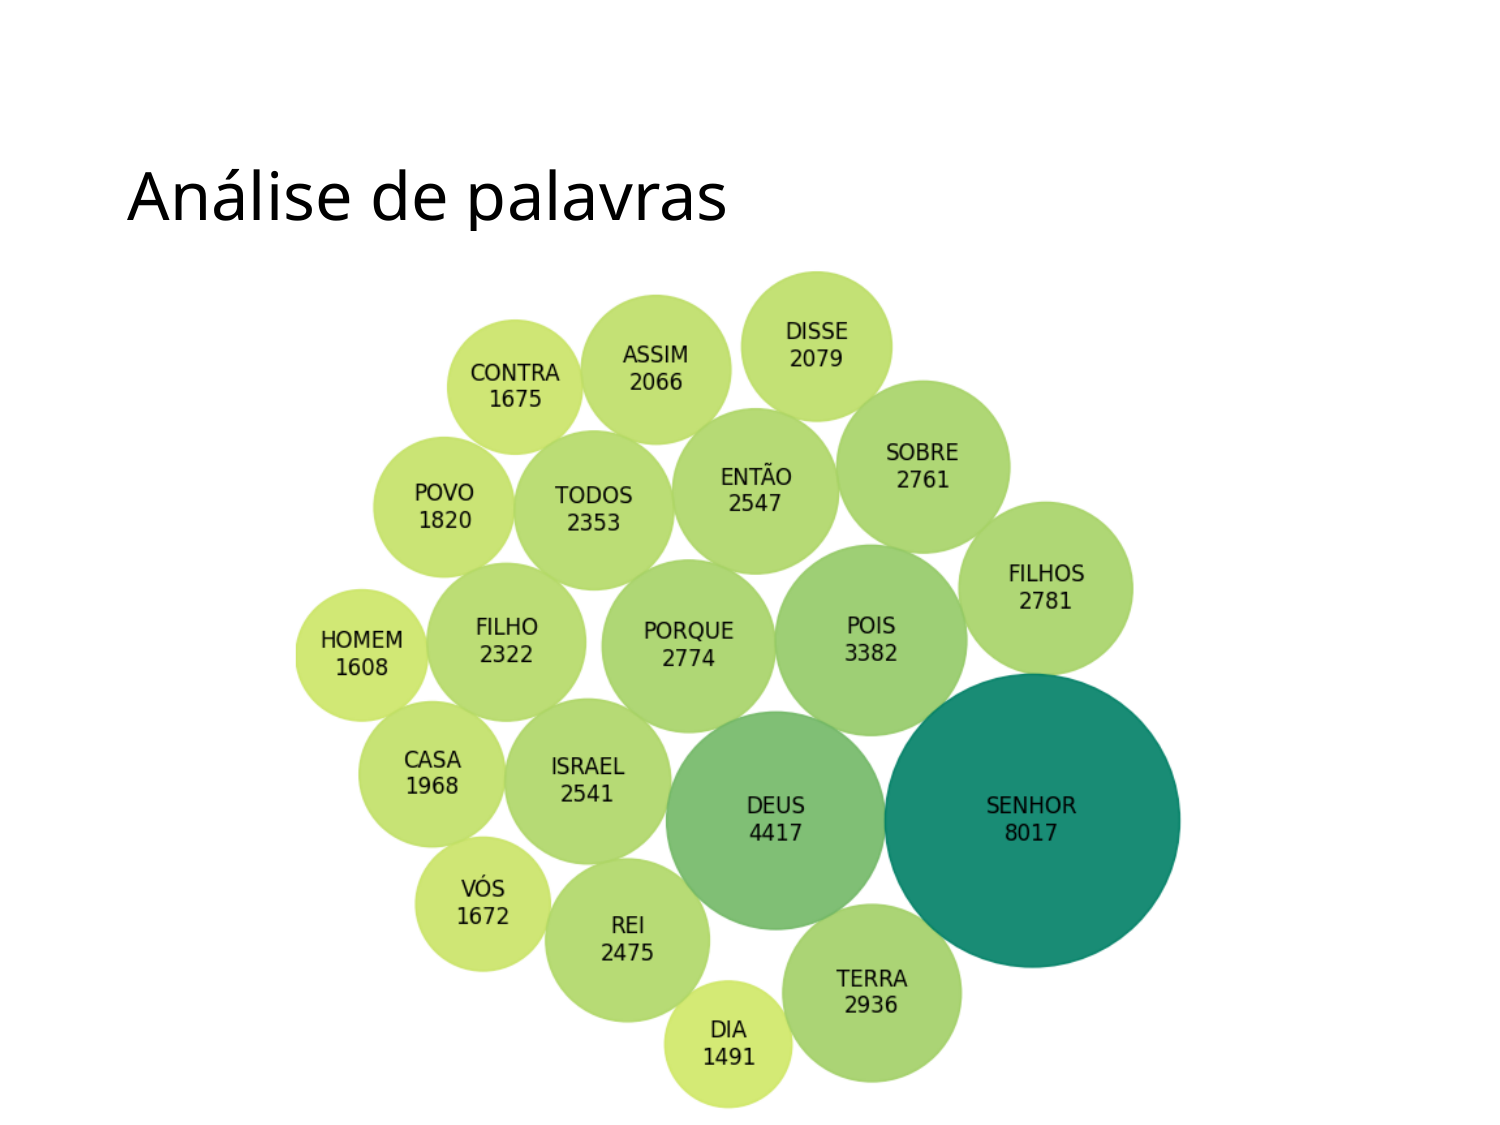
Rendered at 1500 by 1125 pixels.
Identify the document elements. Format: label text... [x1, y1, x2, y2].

picture [283, 231, 1217, 1125]
title Análise de palavras [112, 99, 1388, 288]
